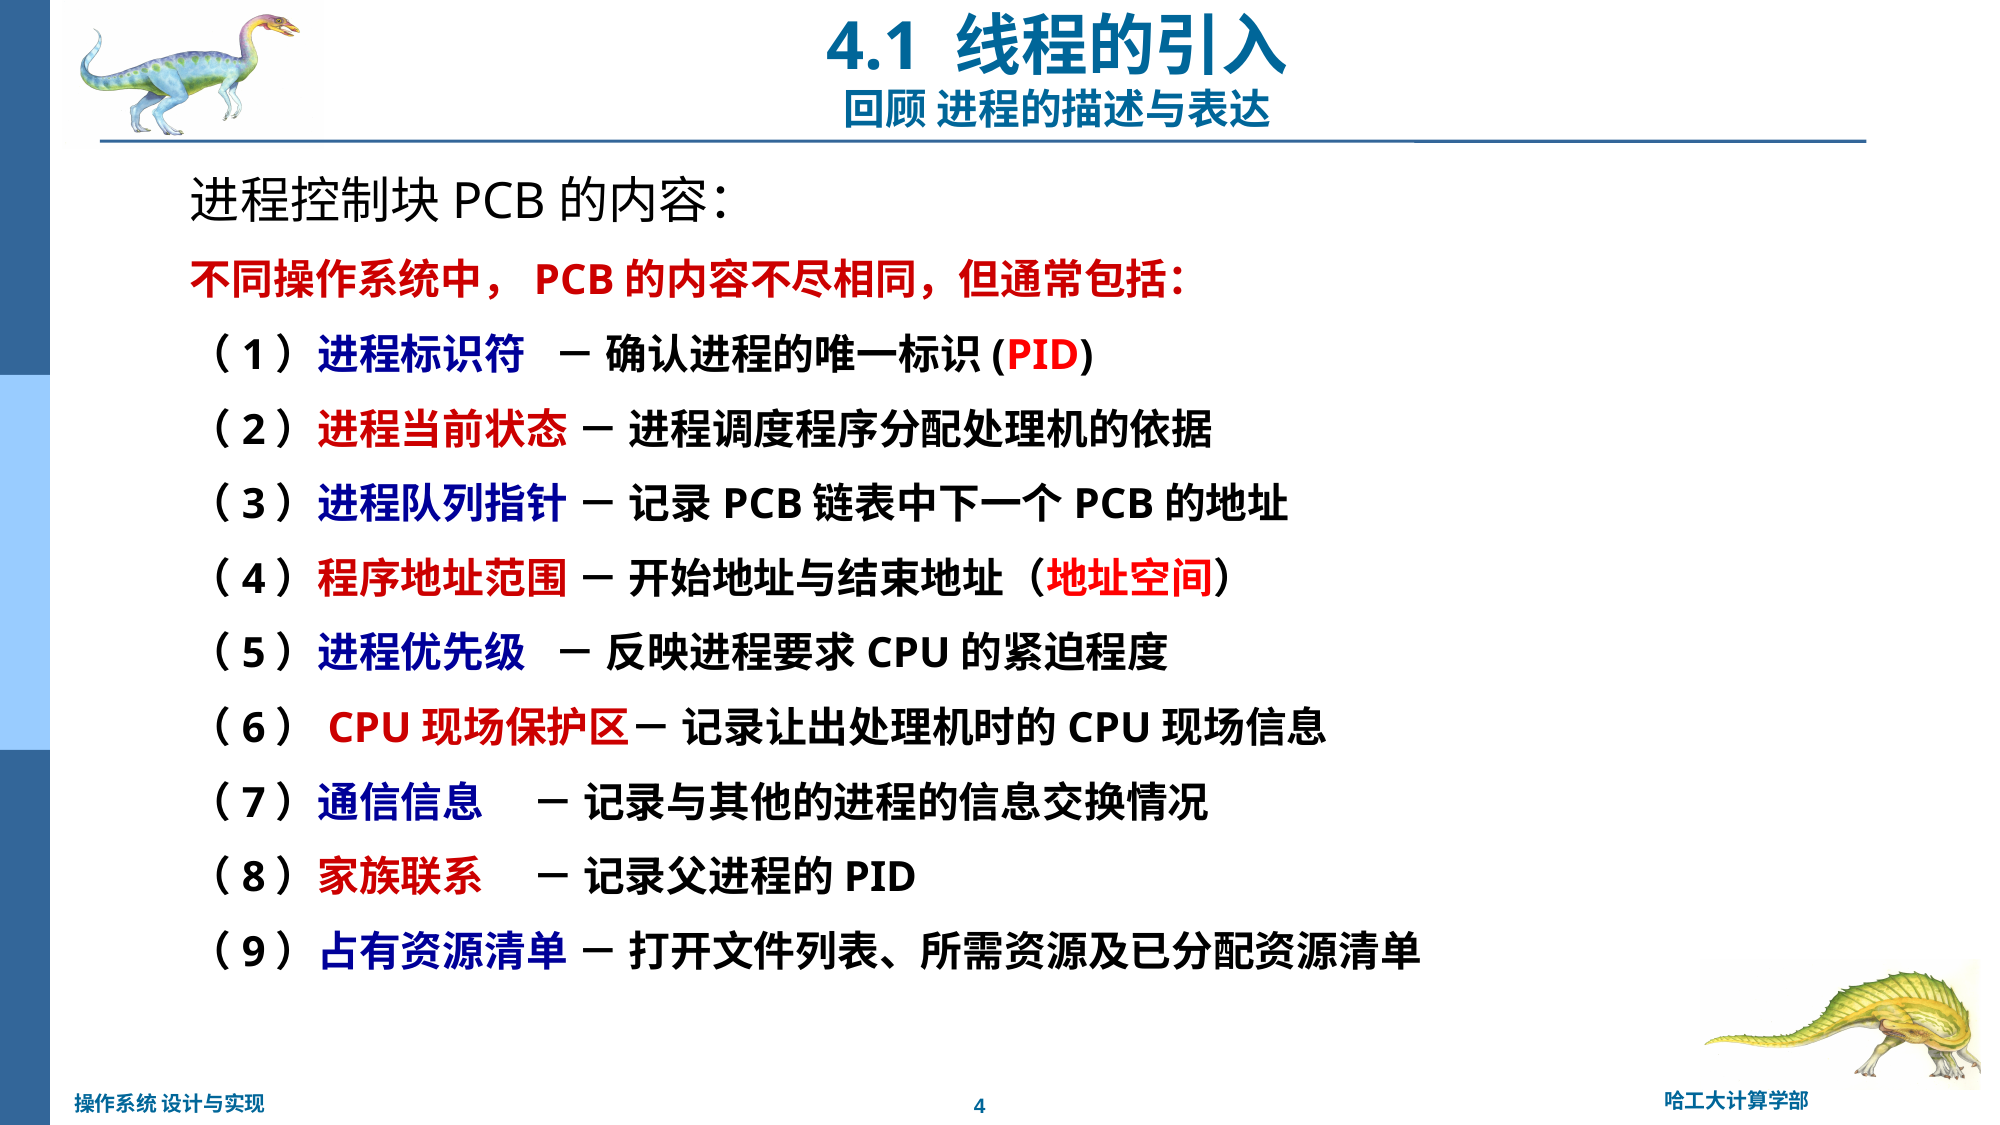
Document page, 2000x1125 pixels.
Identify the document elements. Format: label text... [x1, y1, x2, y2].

picture [1700, 959, 1981, 1090]
text_box 进程控制块PCB的内容： 不同操作系统中，PCB的内容不尽相同，但通常包括： （1）进程标识符 － 确认进程的唯一标识(PID) （2）进程当前状态 － 进程调度程序分配处理机的依据 （3）进程队列指针 － 记录PCB链表中下一个PCB的地址 （4）程序地址范围 － 开始地址与结束地址（地址空间） （5）进程优先级 － 反映进程要求CPU的紧迫程度 （6）CPU现场保护区－ 记录让出处理机时的CPU现场信息 （7）通信信息 － 记录与其他的进程的信息交换情况 （8）家族联系 － 记录父进程的PID （9）占有资源清单 － 打开文件列表、所需资源及已分配资源清单 [175, 161, 1879, 1051]
picture [62, 0, 324, 149]
title 4.1 线程的引入 回顾 进程的描述与表达 [359, 45, 1755, 141]
